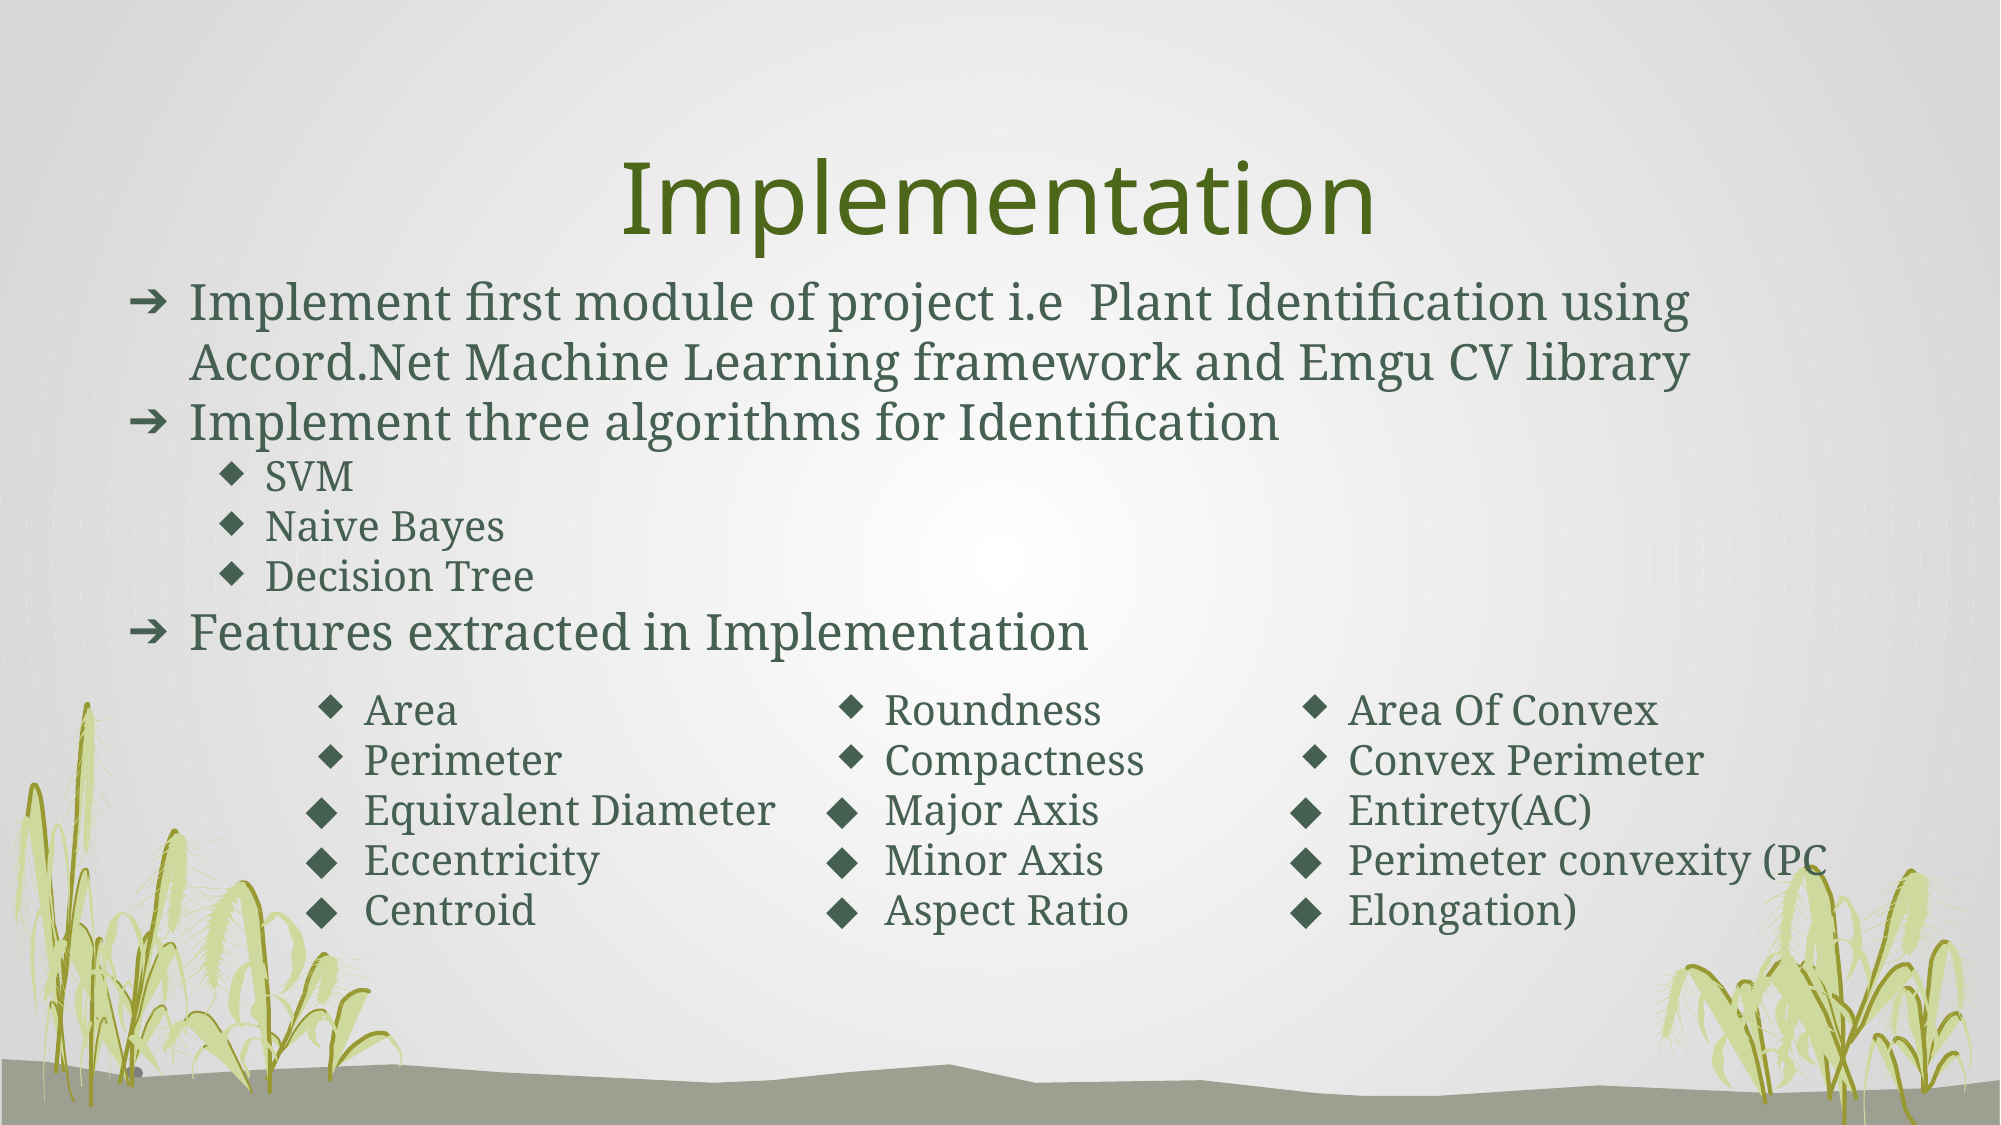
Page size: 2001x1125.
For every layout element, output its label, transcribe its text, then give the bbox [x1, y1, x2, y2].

text_box Area Of Convex Convex Perimeter Entirety(AC) Perimeter convexity (PC Elongation) [1183, 668, 1848, 814]
text_box Area Perimeter Equivalent Diameter Eccentricity Centroid [199, 668, 719, 814]
list Implement first module of project i.e Plant Identification using Accord.Net Machine Learning framework and Emgu CV library Implement three algorithms for Identification SVM Naive Bayes Decision Tree Features extracted in Implementation [99, 262, 1971, 984]
text_box Roundness Compactness Major Axis Minor Axis Aspect Ratio [719, 668, 1183, 814]
title Implementation [99, 0, 1900, 262]
